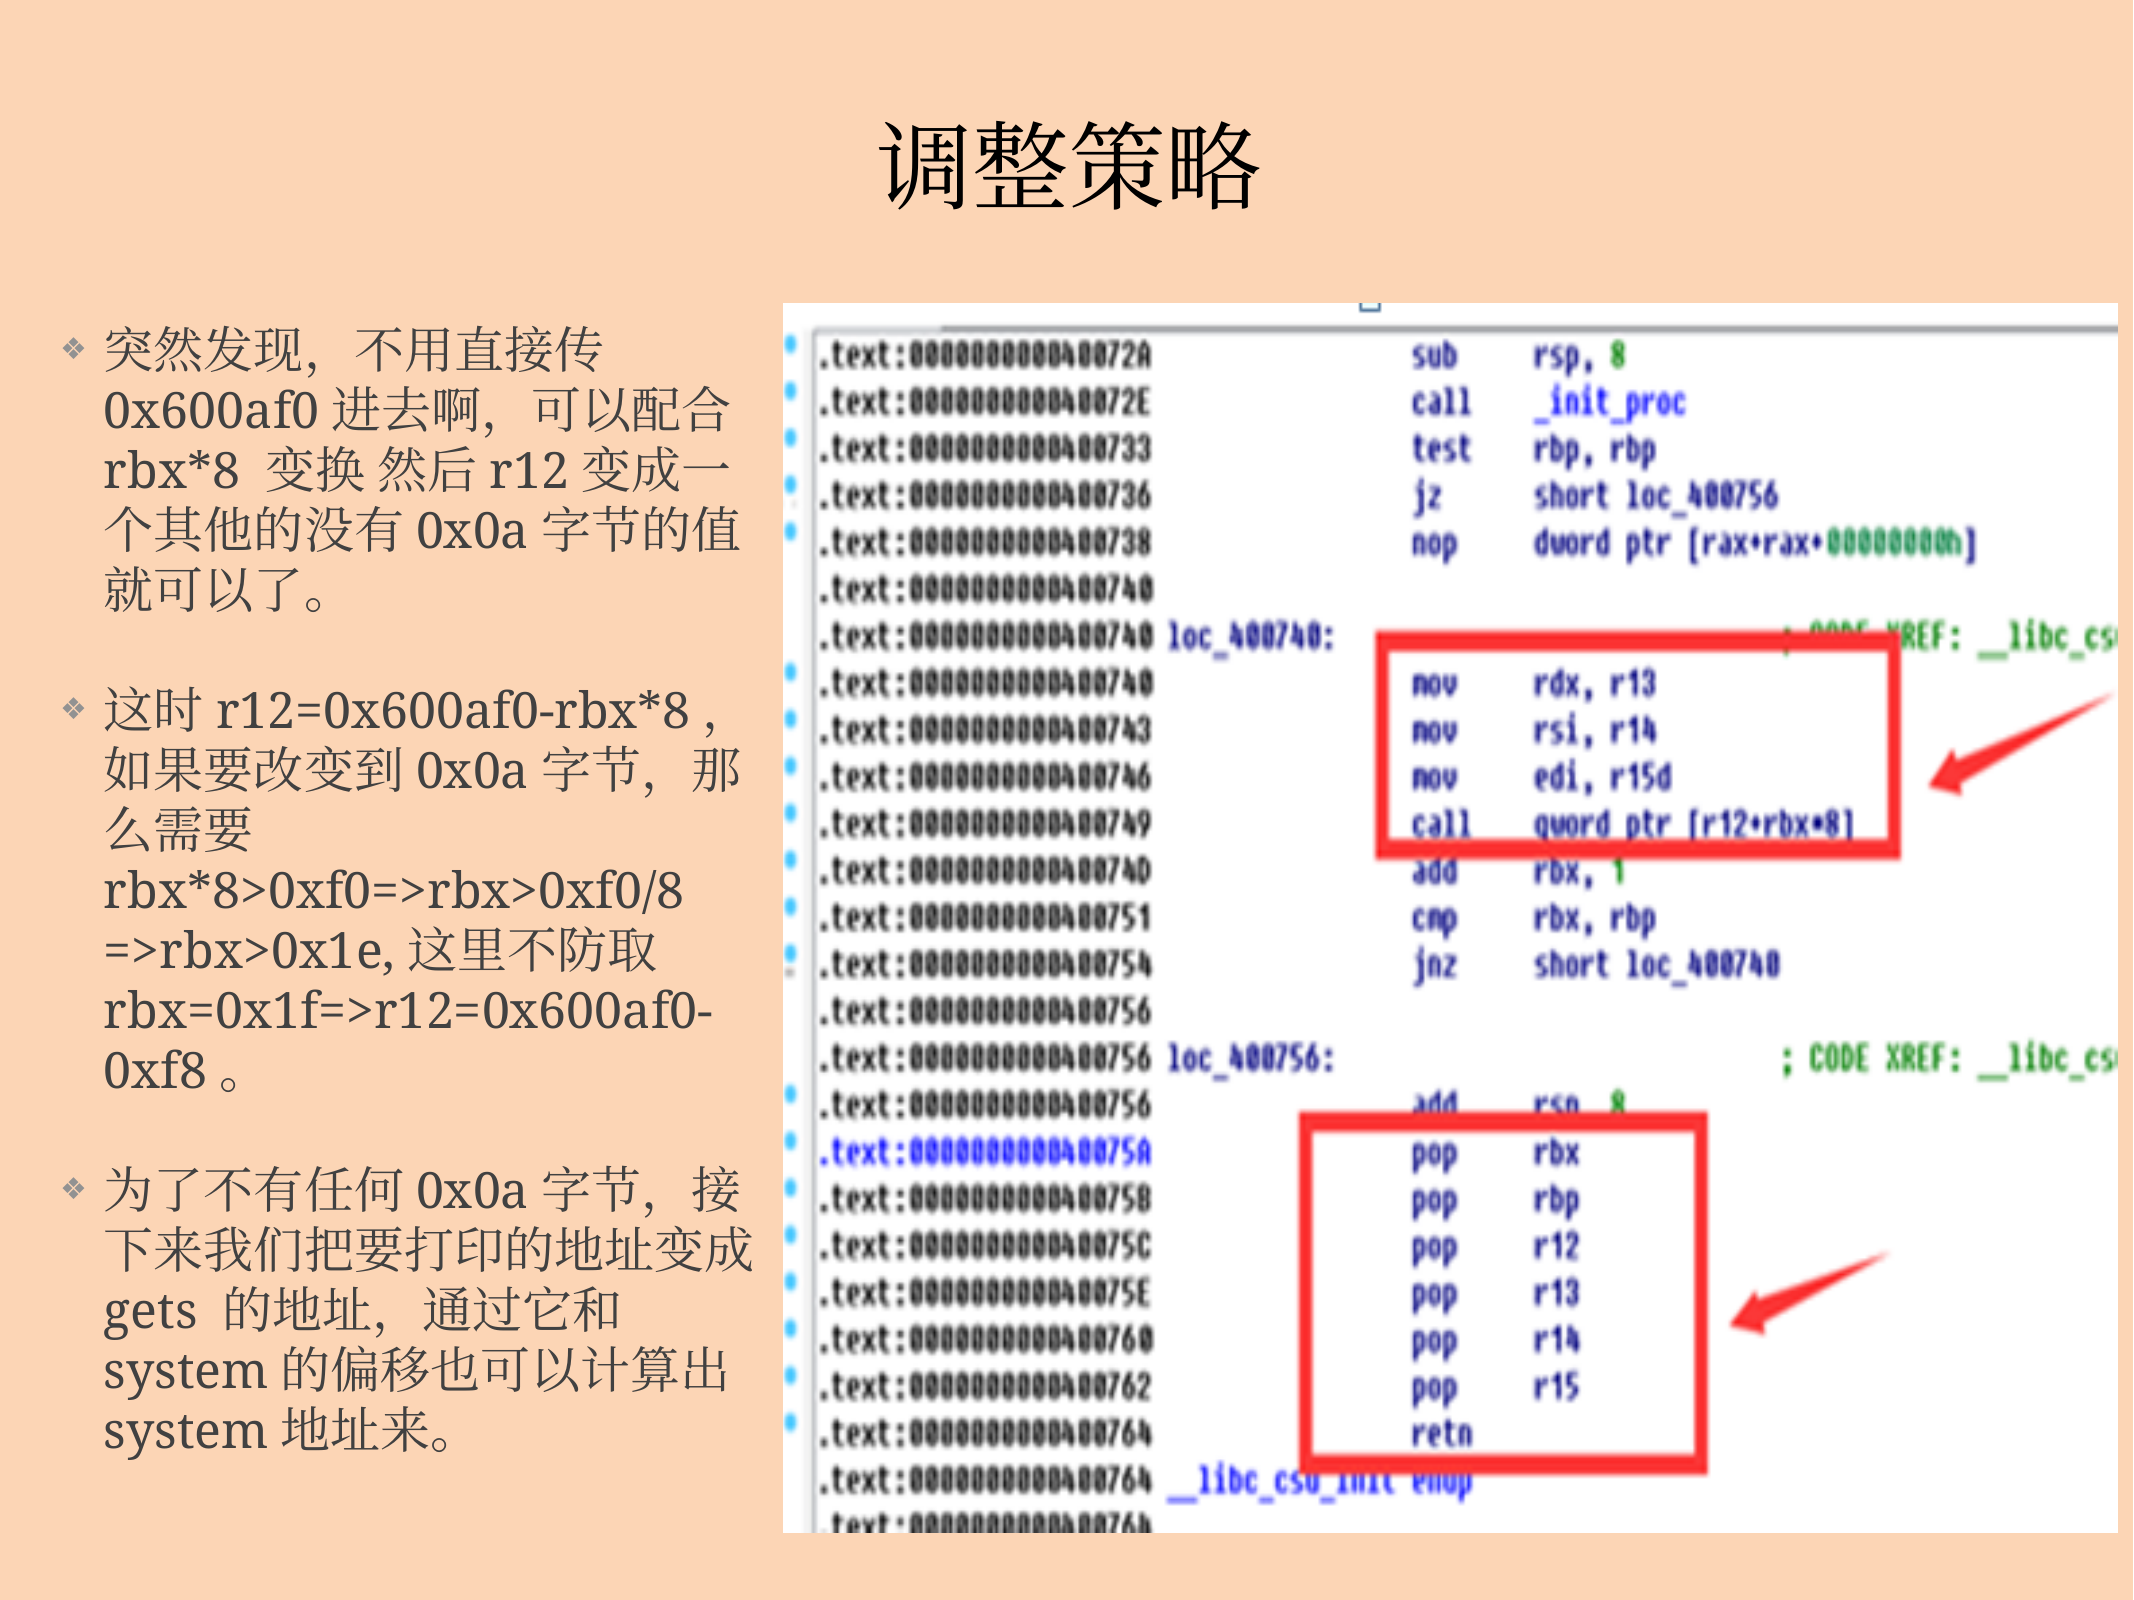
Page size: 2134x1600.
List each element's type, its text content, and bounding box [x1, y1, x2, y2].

title 调整策略 [86, 91, 2053, 237]
text_box 突然发现，不用直接传0x600af0进去啊，可以配合rbx*8 变换 然后r12变成一个其他的没有0x0a字节的值就可以了。 这时r12=0x600af0-rbx*8，如果要改变到0x0a字节，那么需要rbx*8>0xf0=>rbx>0xf0/8 =>rbx>0x1e,这里不防取rbx=0x1f=>r12=0x600af0-0xf8。 为了不有任何0x0a字节，接下来我们把要打印的地址变成gets 的地址，通过它和system的偏移也可以计算出system地址来。 [55, 313, 760, 1463]
picture [782, 303, 2119, 1533]
